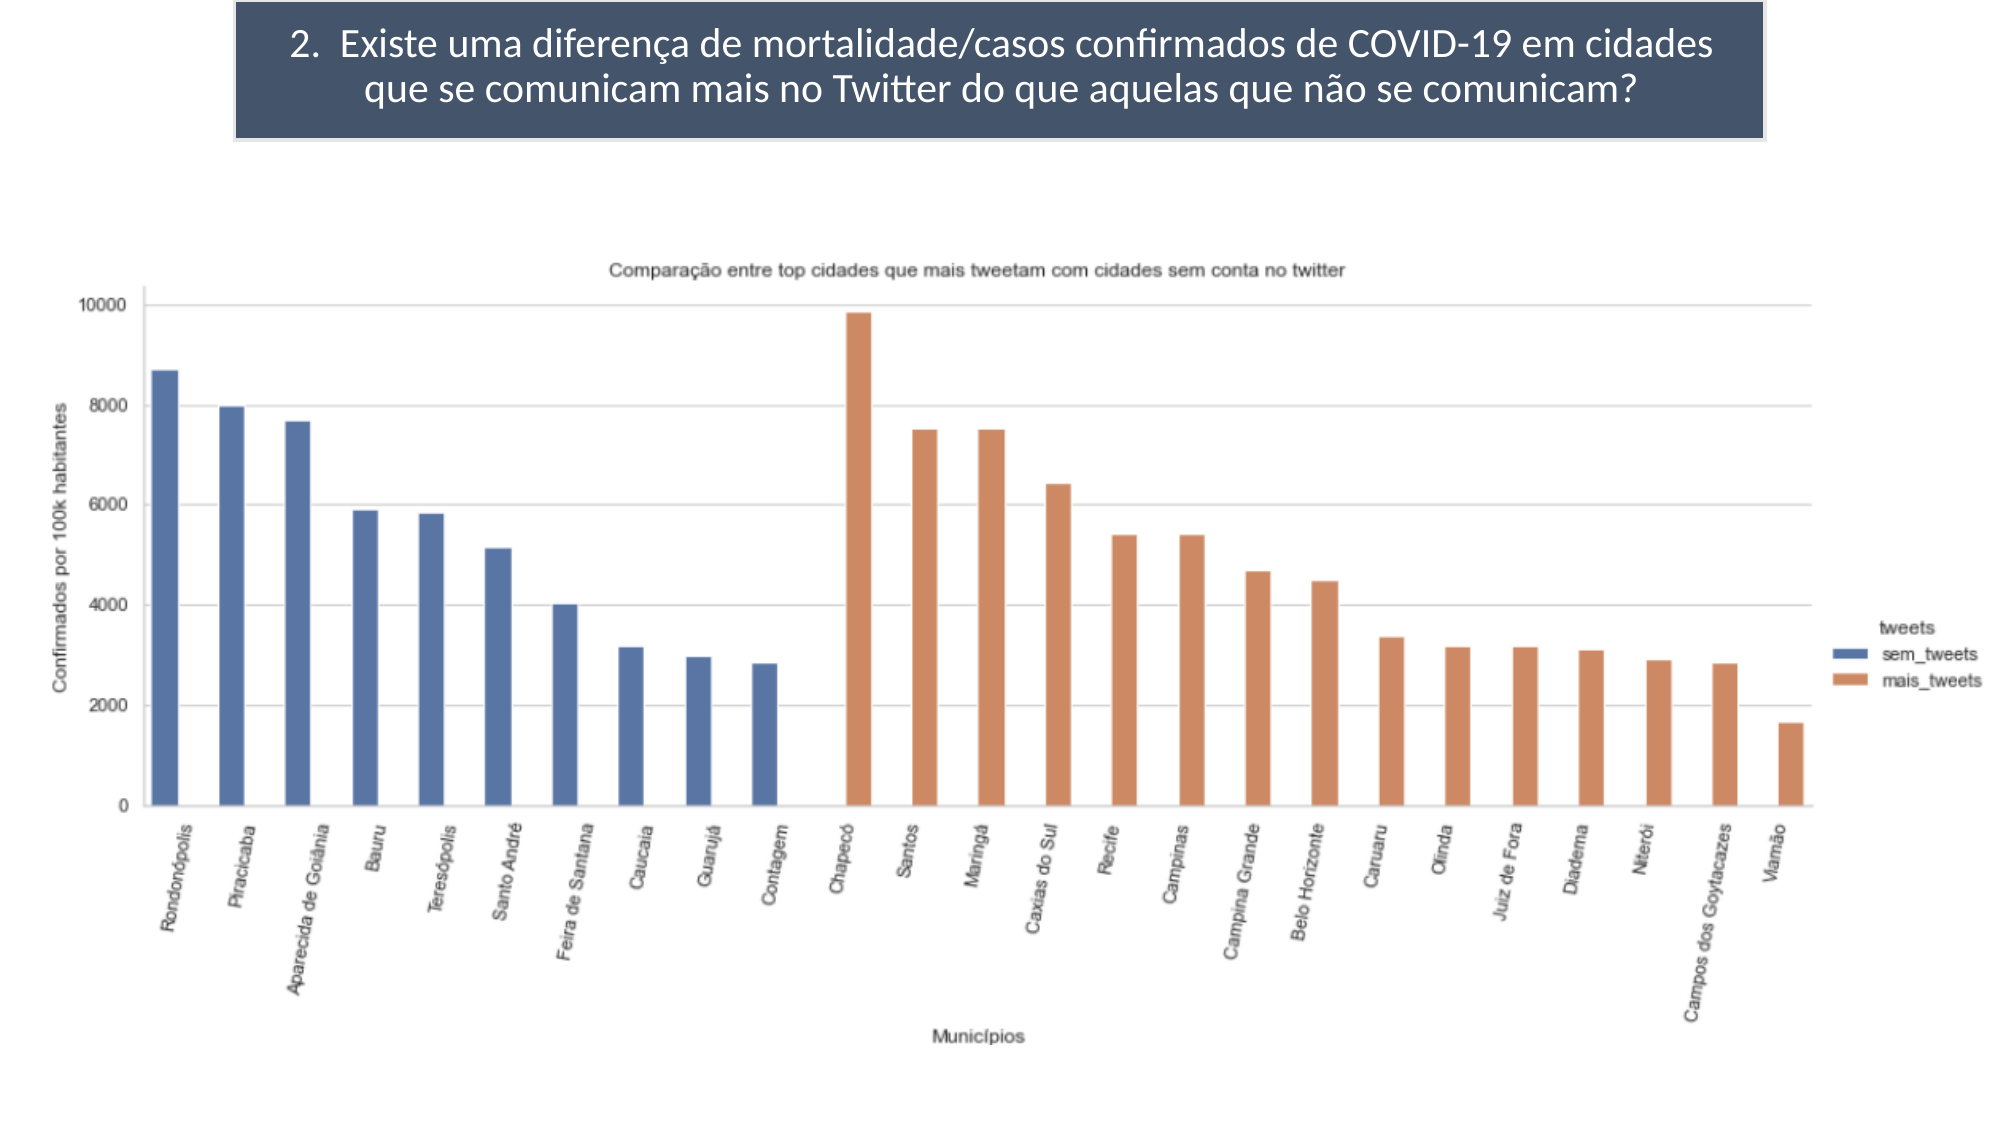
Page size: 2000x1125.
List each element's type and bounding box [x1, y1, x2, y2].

text_box [234, 0, 1766, 141]
picture [32, 232, 2000, 1046]
